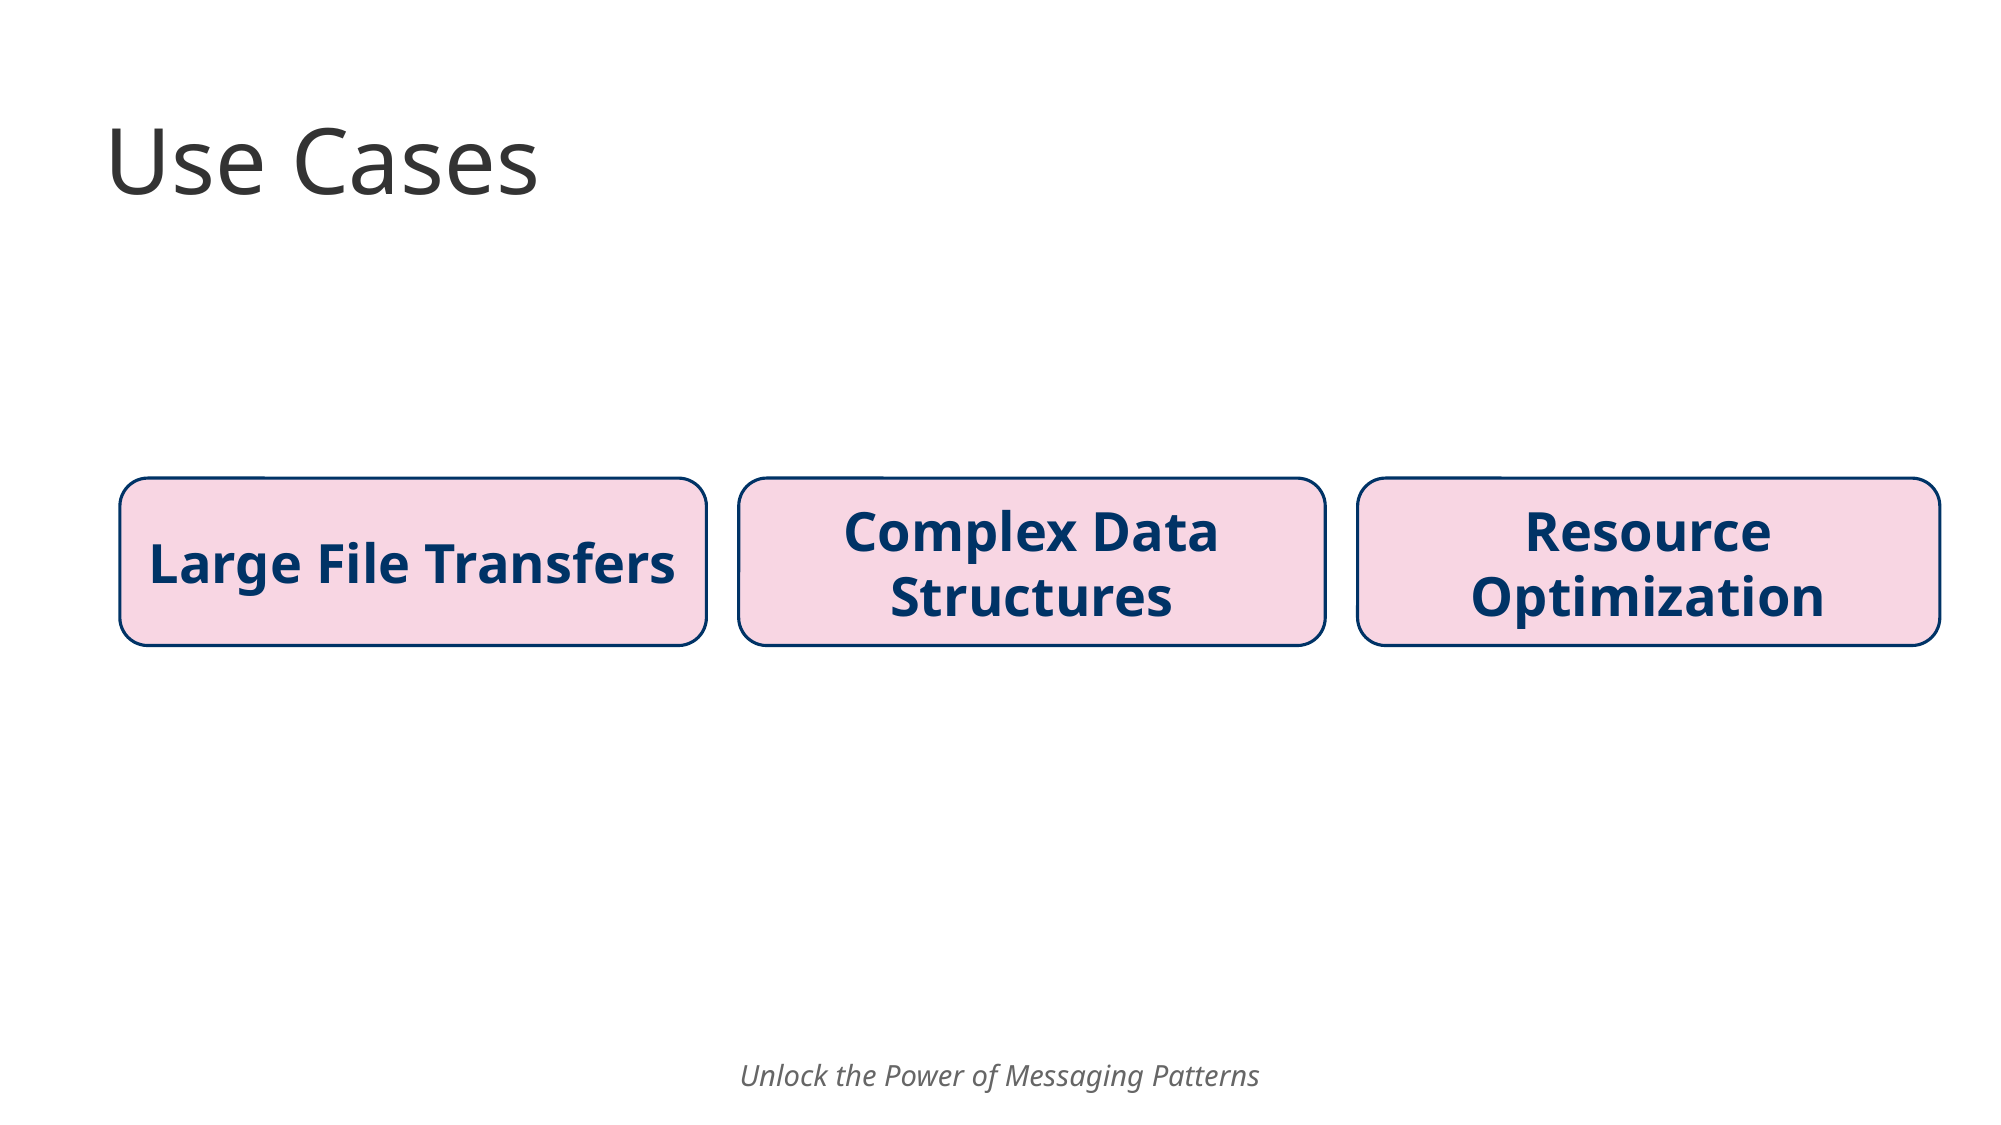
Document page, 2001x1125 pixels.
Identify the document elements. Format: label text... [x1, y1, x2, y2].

text_box Resource Optimization [1355, 476, 1942, 648]
text_box Complex Data Structures [737, 476, 1327, 648]
title Use Cases [89, 75, 1911, 255]
text_box Large File Transfers [118, 476, 708, 648]
